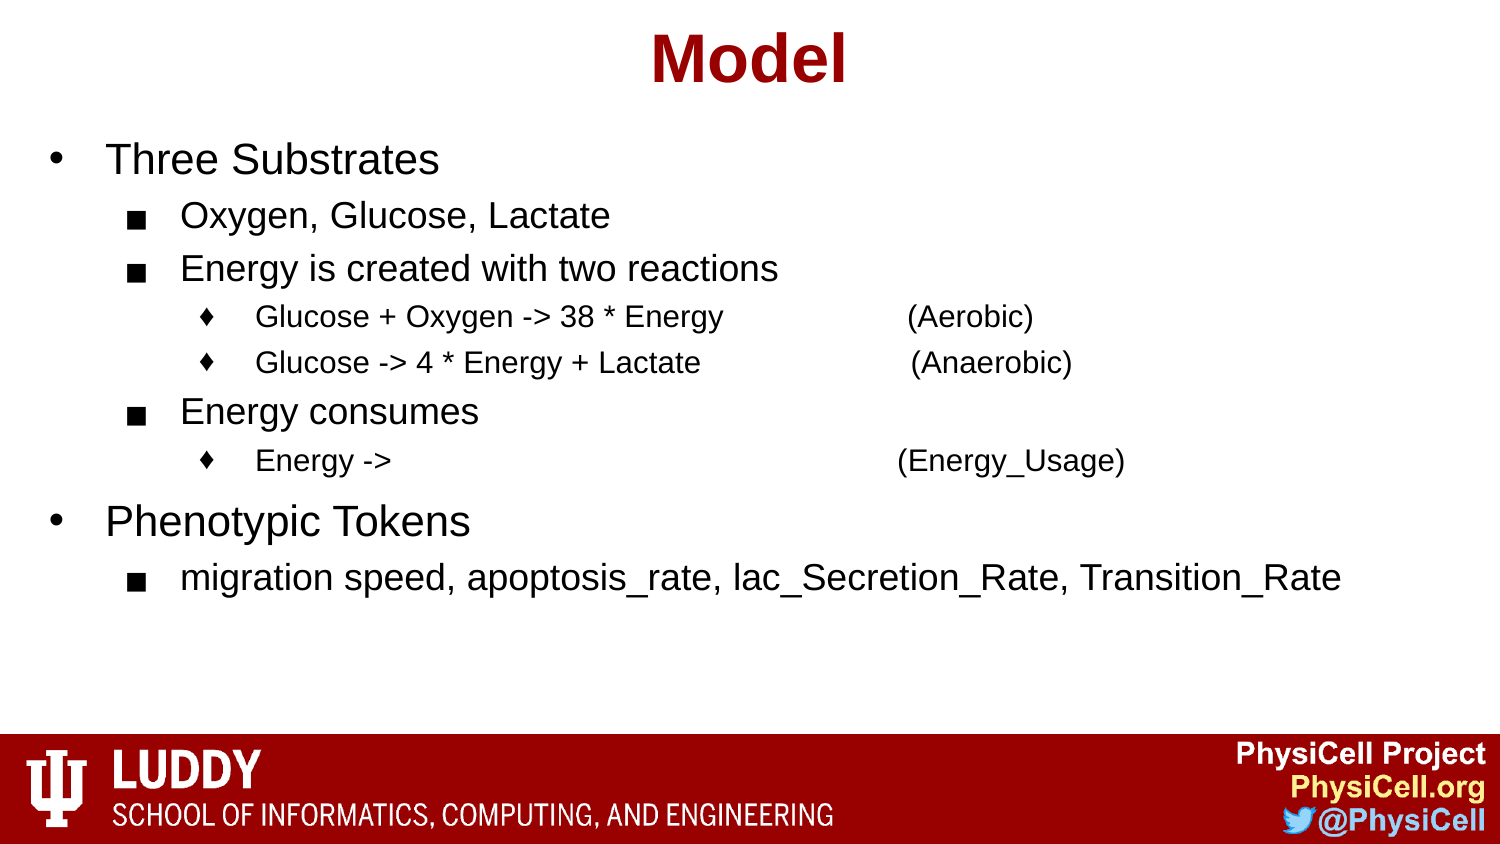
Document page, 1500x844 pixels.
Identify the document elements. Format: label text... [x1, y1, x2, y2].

picture [0, 739, 1500, 844]
title Model [0, 0, 1500, 121]
list Three Substrates Oxygen, Glucose, Lactate Energy is created with two reactions Glucose + Oxygen -> 38 * Energy (Aerobic) Glucose -> 4 * Energy + Lactate (Anaerobic) Energy consumes Energy -> (Energy_Usage) Phenotypic Tokens migration speed, apoptosis_rate, lac_Secretion_Rate, Transition_Rate [0, 123, 1500, 739]
